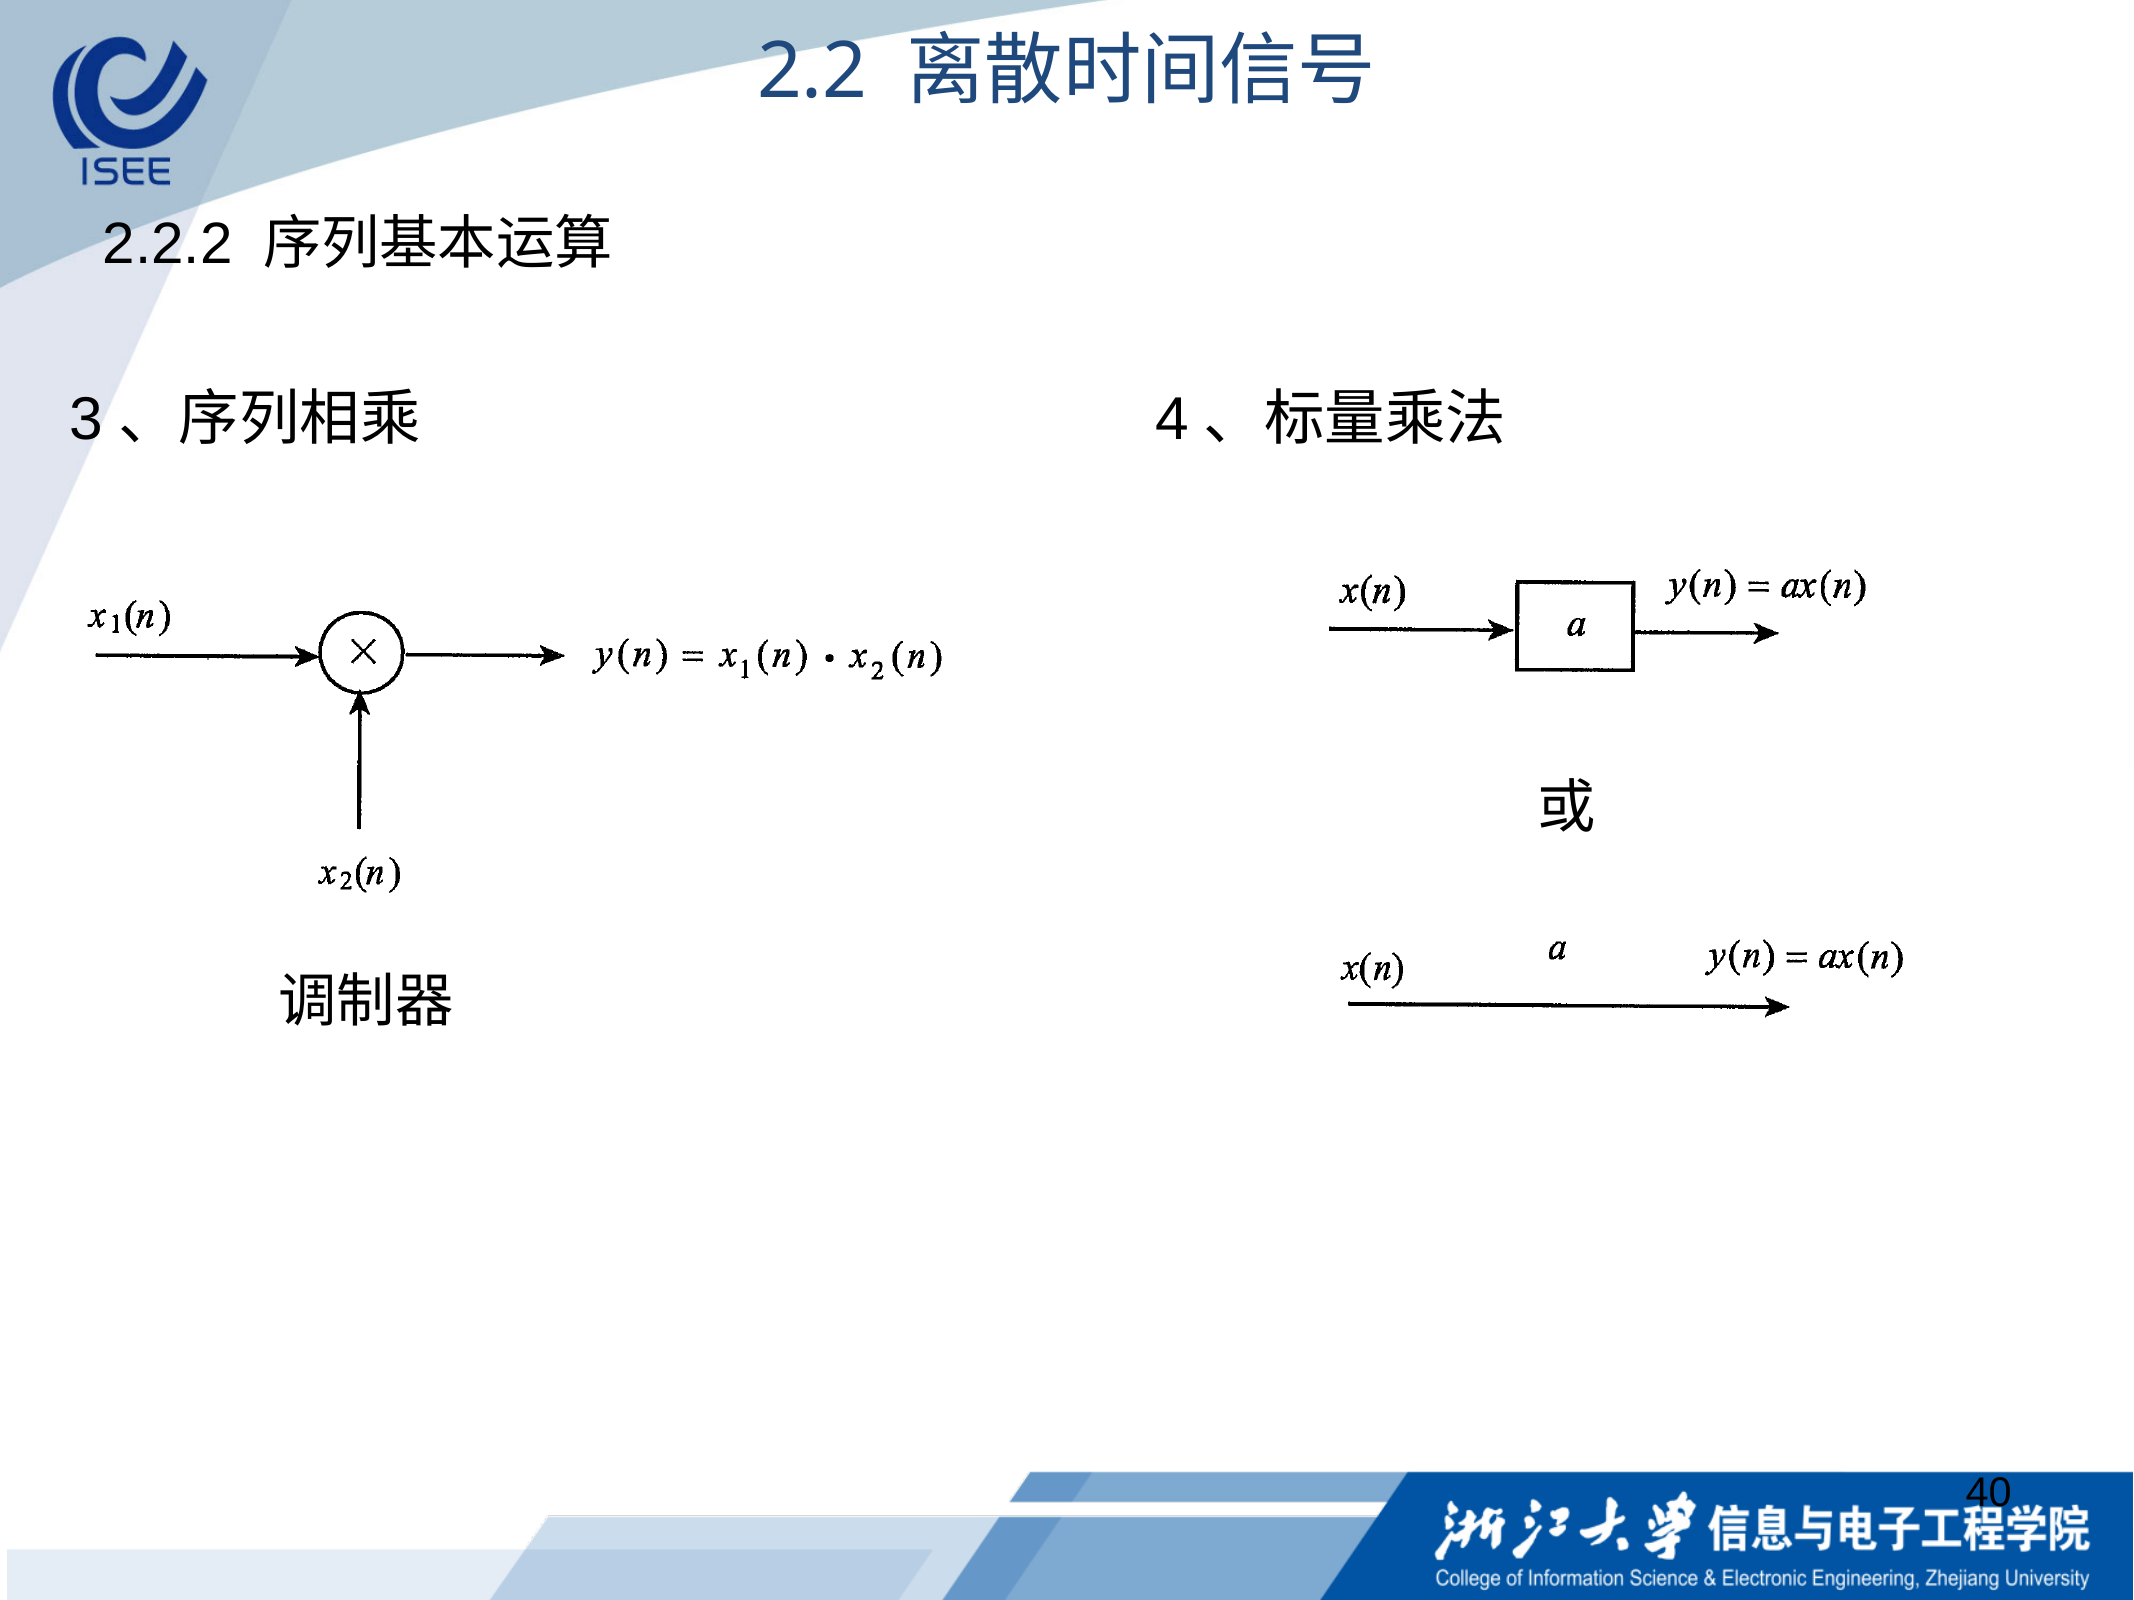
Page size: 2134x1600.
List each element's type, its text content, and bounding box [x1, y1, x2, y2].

text_box 调制器 [270, 954, 462, 1042]
picture [7, 1471, 2133, 1600]
text_box 3、序列相乘 [61, 370, 430, 460]
title 2.2 离散时间信号 [156, 2, 1978, 130]
text_box 4、标量乘法 [1147, 370, 1515, 460]
slide_number 40 [1528, 1456, 2027, 1569]
text_box 2.2.2 序列基本运算 [94, 196, 621, 284]
picture [0, 0, 2133, 906]
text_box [1335, 760, 1918, 1045]
